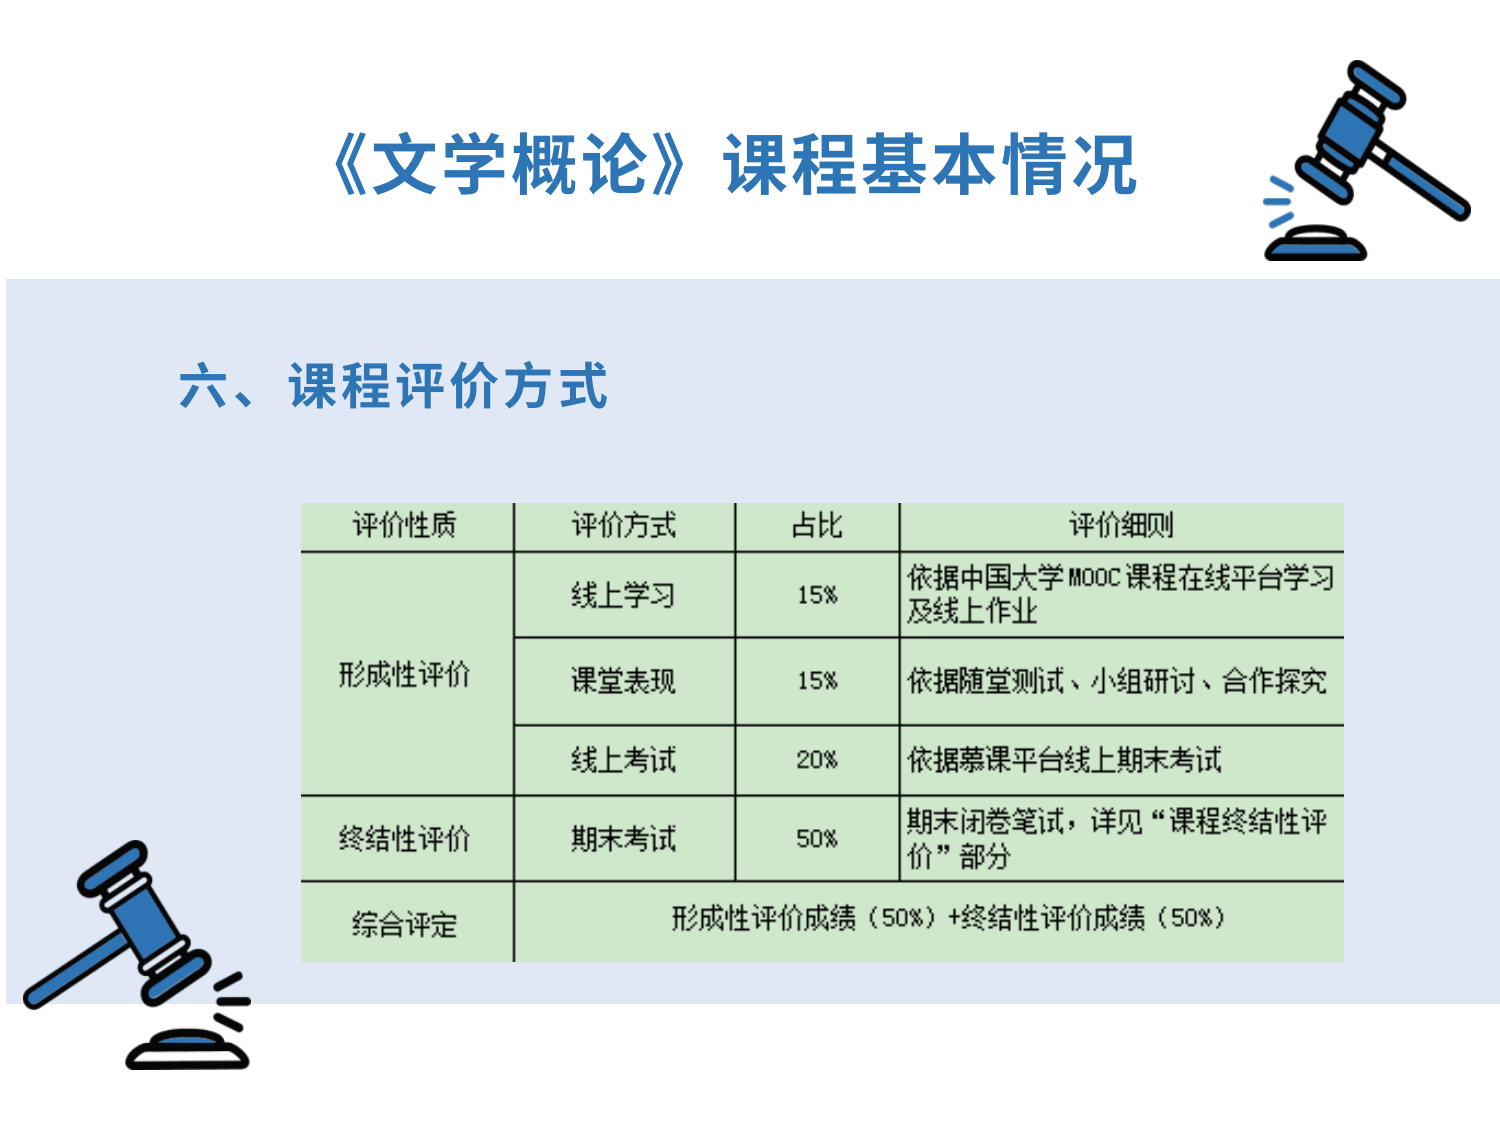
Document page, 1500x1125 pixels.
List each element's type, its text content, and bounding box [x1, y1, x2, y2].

text_box 六、课程评价方式 [171, 278, 1424, 478]
picture [301, 503, 1344, 962]
text_box [5, 278, 1500, 1005]
picture [23, 840, 251, 1070]
text_box 《文学概论》课程基本情况 [161, 115, 1263, 210]
picture [1263, 60, 1471, 261]
